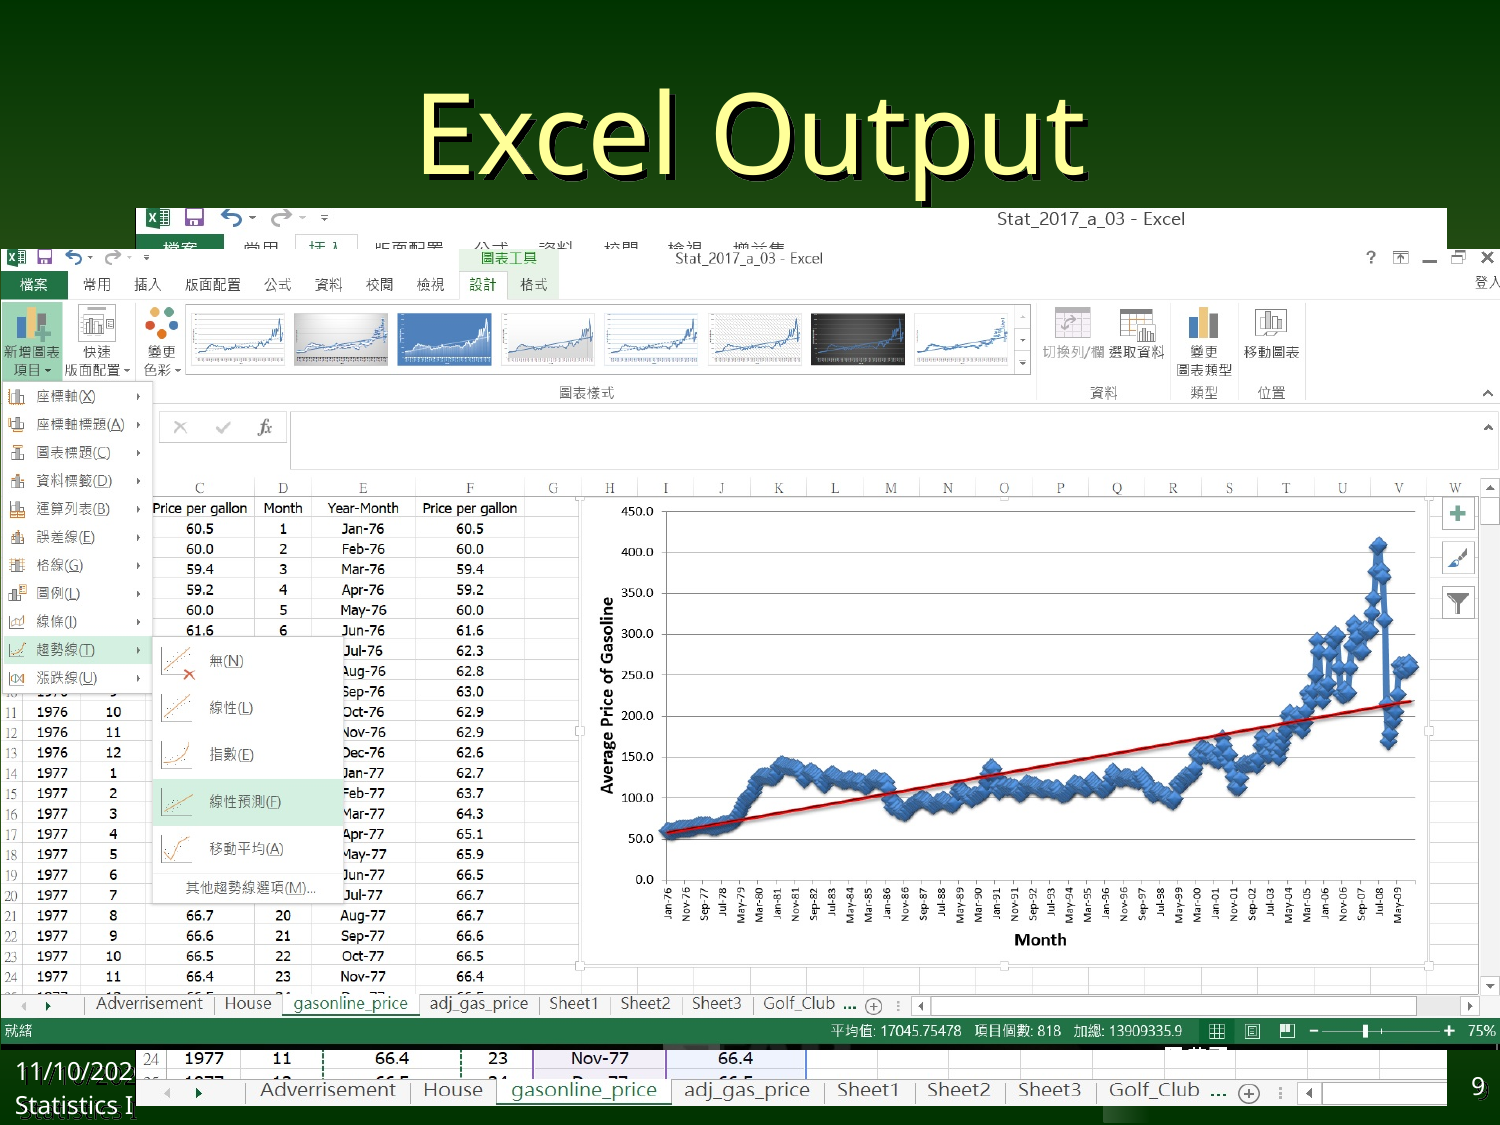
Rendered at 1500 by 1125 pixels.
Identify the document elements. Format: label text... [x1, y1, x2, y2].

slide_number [0, 1058, 351, 1125]
slide_number 9 [1149, 1058, 1500, 1125]
picture [0, 208, 1500, 1107]
title Excel Output [74, 54, 1426, 206]
